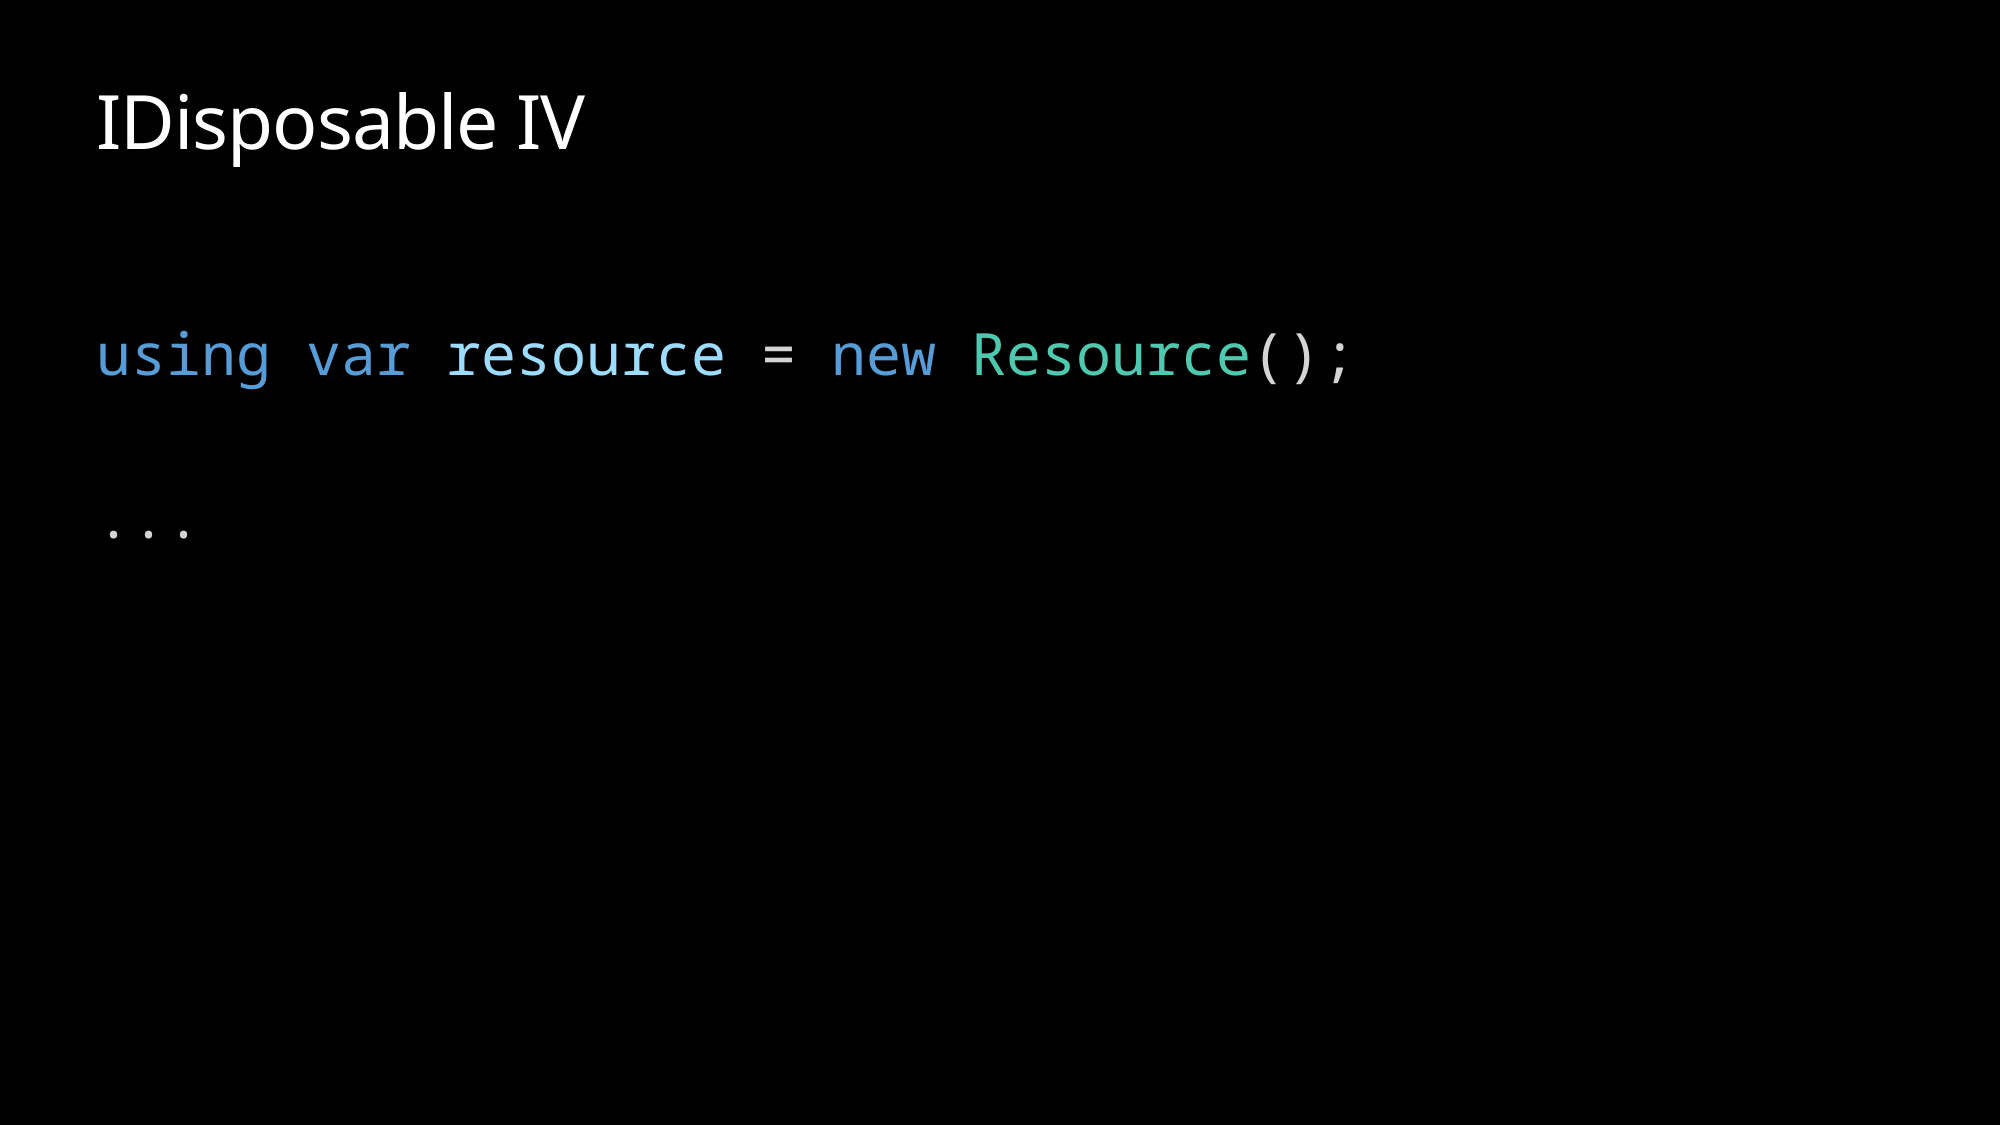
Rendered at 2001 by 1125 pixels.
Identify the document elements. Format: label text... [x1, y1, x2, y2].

title IDisposable IV [96, 75, 1904, 166]
list using var resource = new Resource(); ... [96, 235, 1904, 646]
